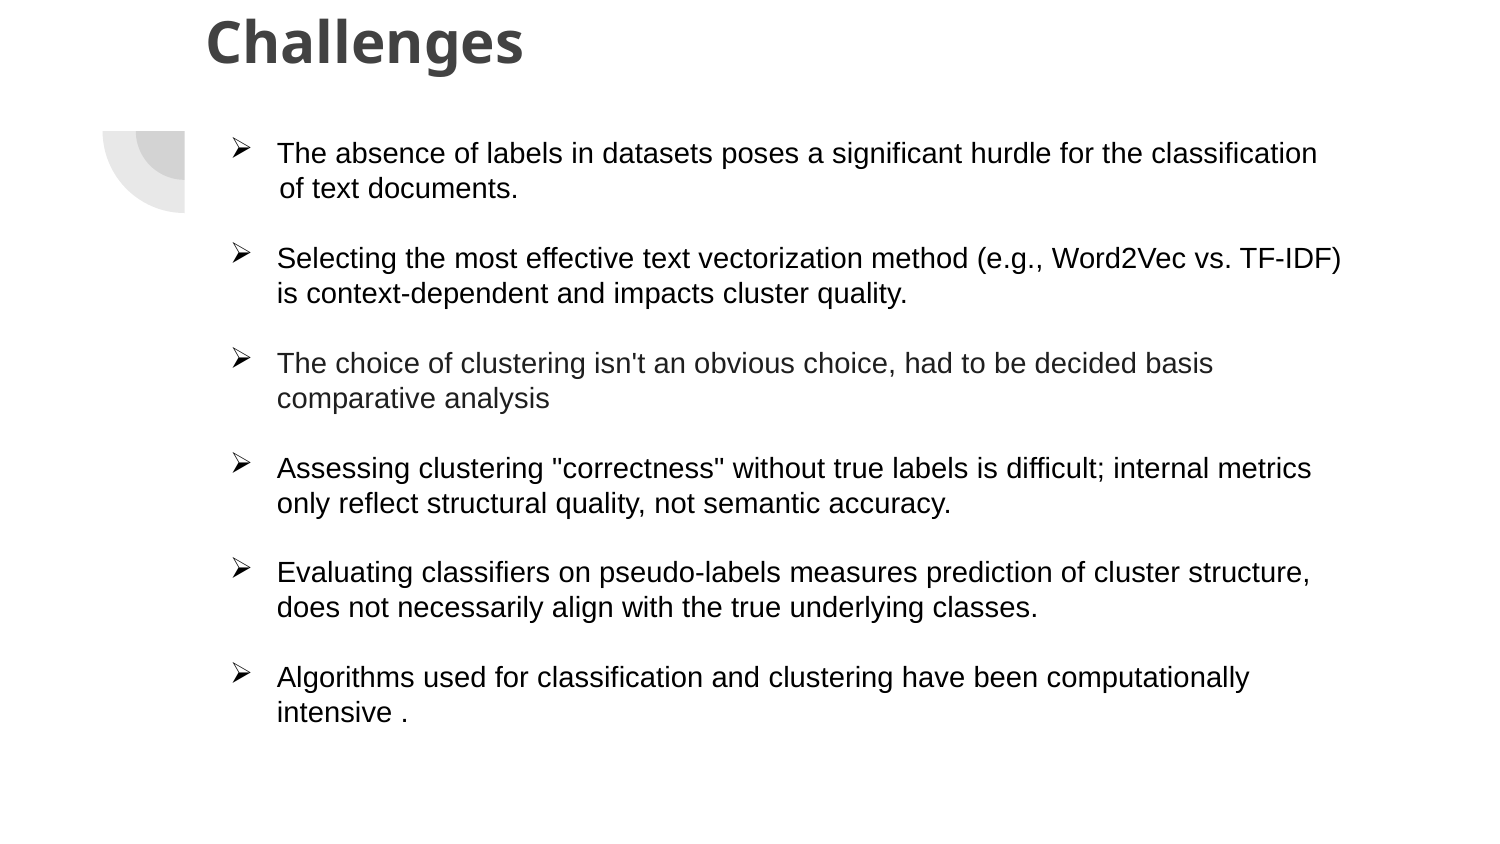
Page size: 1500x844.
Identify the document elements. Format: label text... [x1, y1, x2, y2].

text_box The absence of labels in datasets poses a significant hurdle for the classification of text documents. Selecting the most effective text vectorization method (e.g., Word2Vec vs. TF-IDF) is context-dependent and impacts cluster quality. The choice of clustering isn't an obvious choice, had to be decided basis comparative analysis Assessing clustering "correctness" without true labels is difficult; internal metrics only reflect structural quality, not semantic accuracy. Evaluating classifiers on pseudo-labels measures prediction of cluster structure, does not necessarily align with the true underlying classes. Algorithms used for classification and clustering have been computationally intensive . [215, 126, 1369, 841]
title Challenges [190, 0, 1344, 154]
